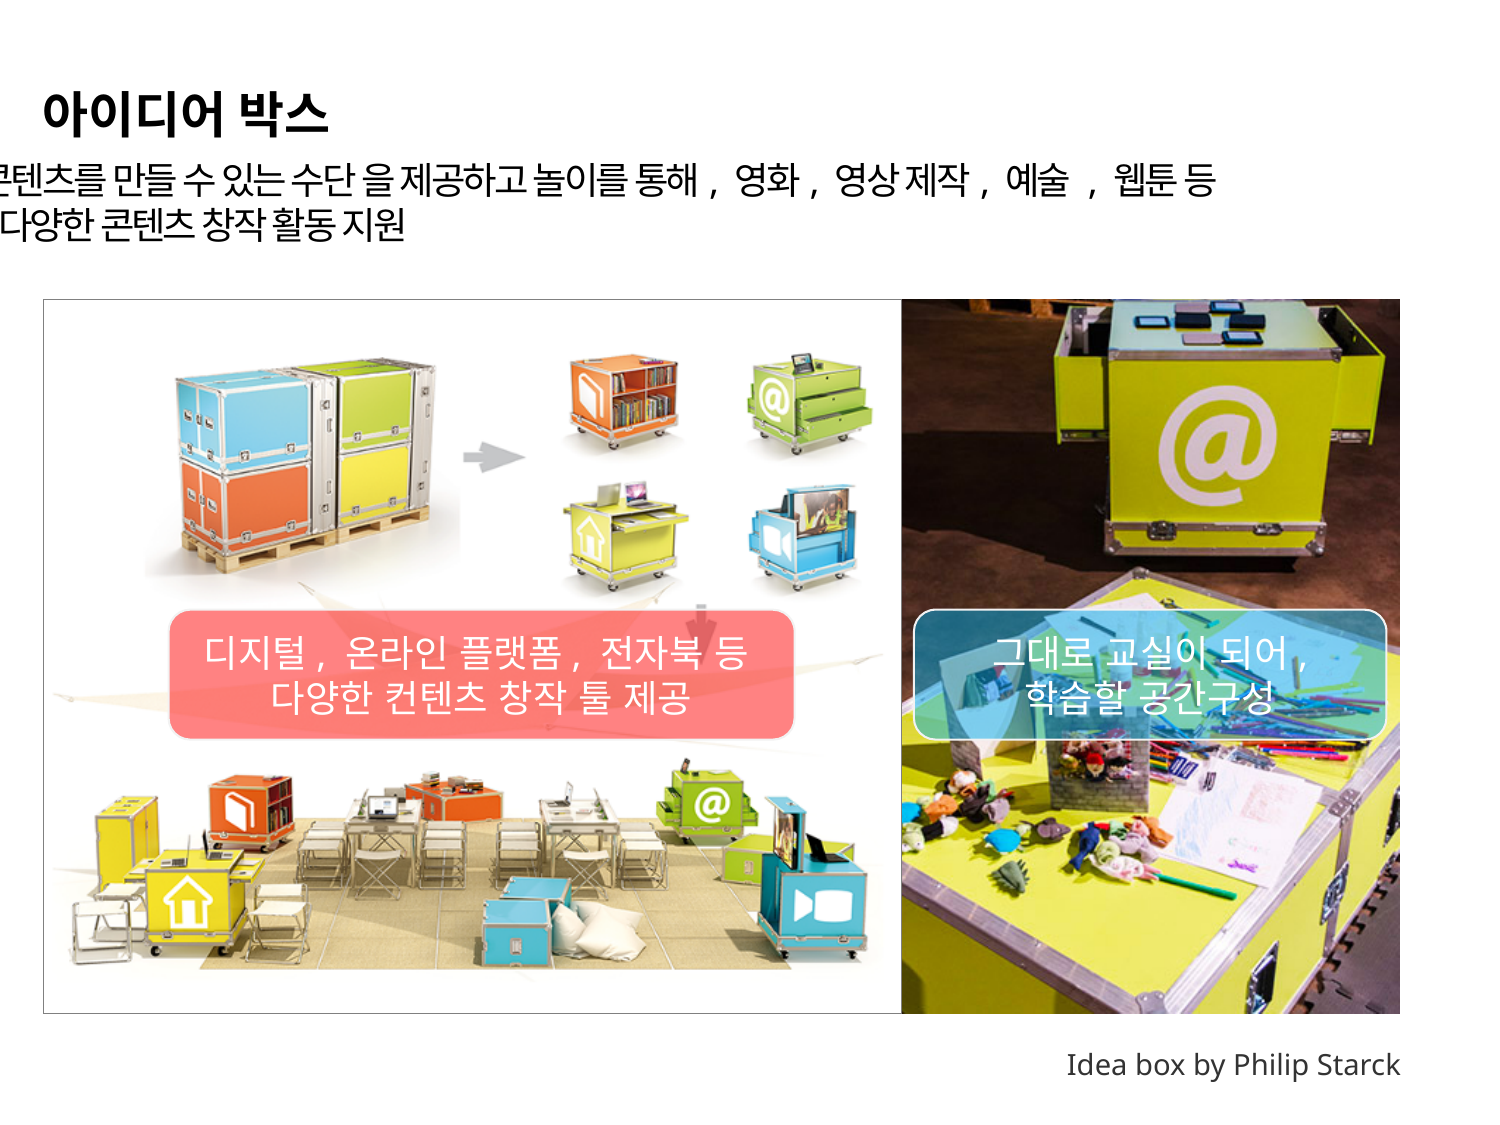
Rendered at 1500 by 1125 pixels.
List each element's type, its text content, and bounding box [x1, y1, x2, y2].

text_box Idea box by Philip Starck [1052, 1039, 1416, 1089]
text_box 아이디어 박스 [28, 76, 403, 151]
picture [43, 299, 902, 1014]
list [902, 299, 1400, 1014]
text_box 콘텐츠를 만들 수 있는 수단 을 제공하고 놀이를 통해, 영화, 영상 제작, 예술 , 웹툰 등 다양한 콘텐츠 창작 활동 지원 [0, 149, 1233, 255]
